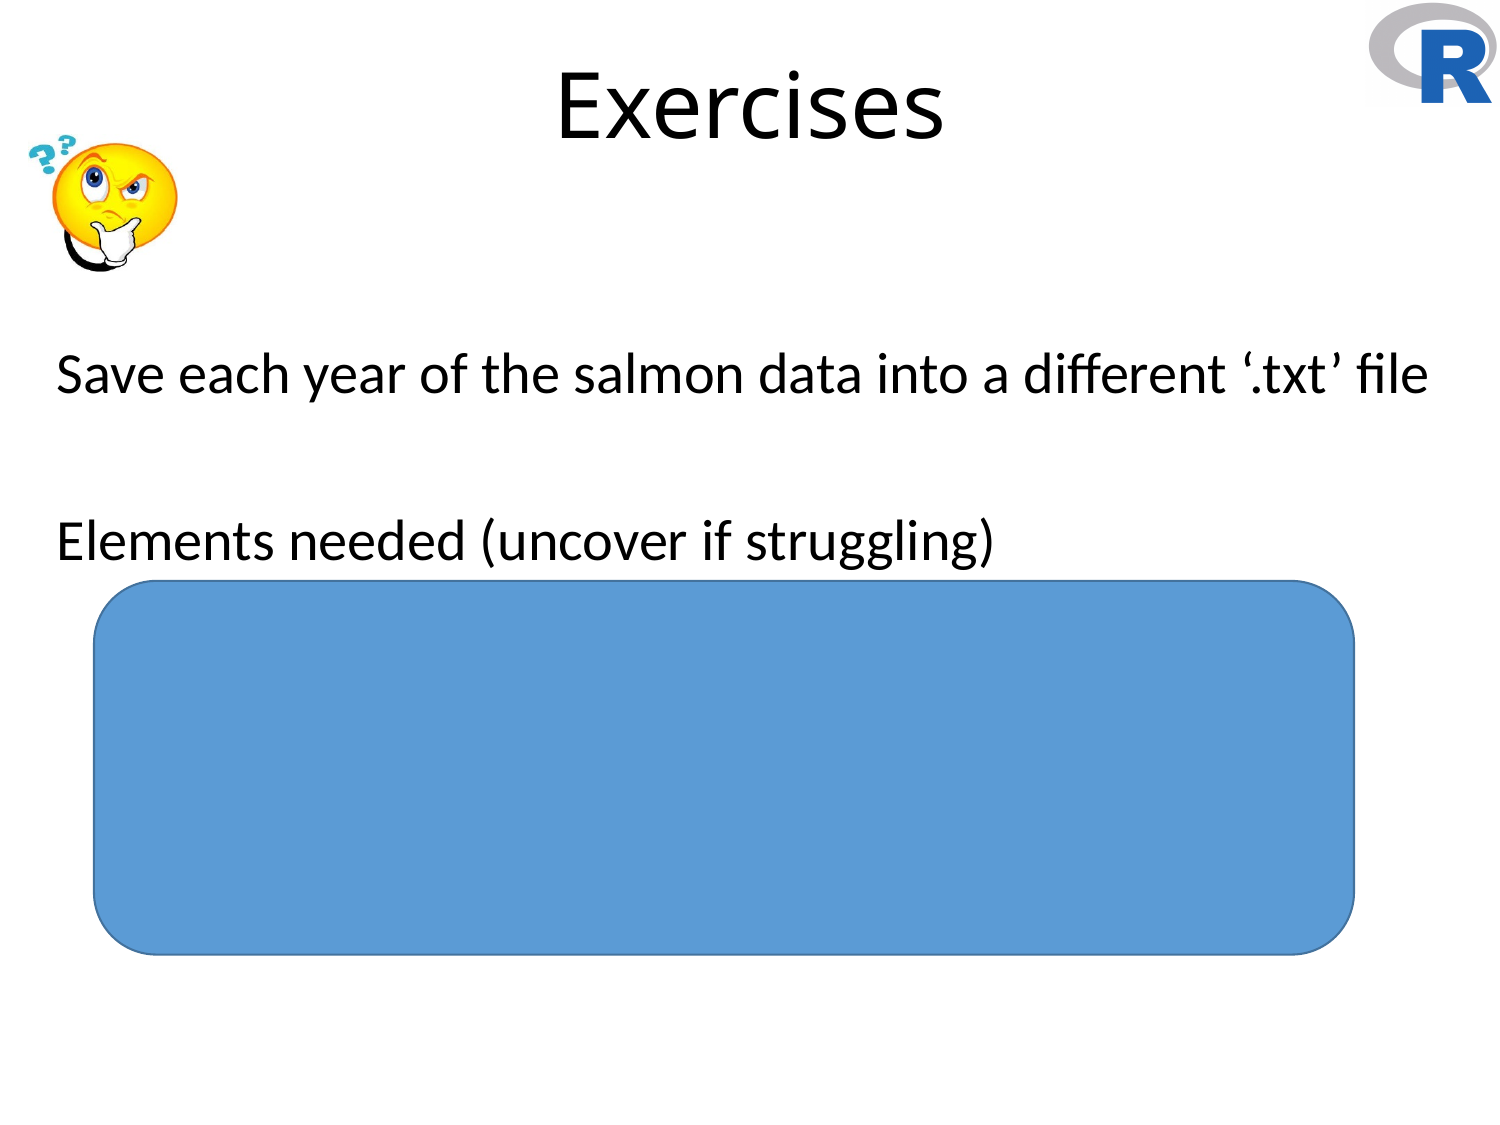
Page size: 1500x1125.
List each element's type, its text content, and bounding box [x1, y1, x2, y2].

list Save each year of the salmon data into a different ‘.txt’ file Elements needed (uncover if struggling) Get all unique year values into a vector ‘unique.years’ Let’s create variable y <- 1 Make a subset of data using ‘unique.years’ and ‘y’ Create a file name using paste() function and ‘y’ Put everything into for a loop with y as the counter [41, 335, 1459, 1050]
title Exercises [0, 0, 1500, 218]
text_box [92, 579, 1356, 956]
picture [1365, 0, 1500, 107]
picture [28, 134, 178, 272]
